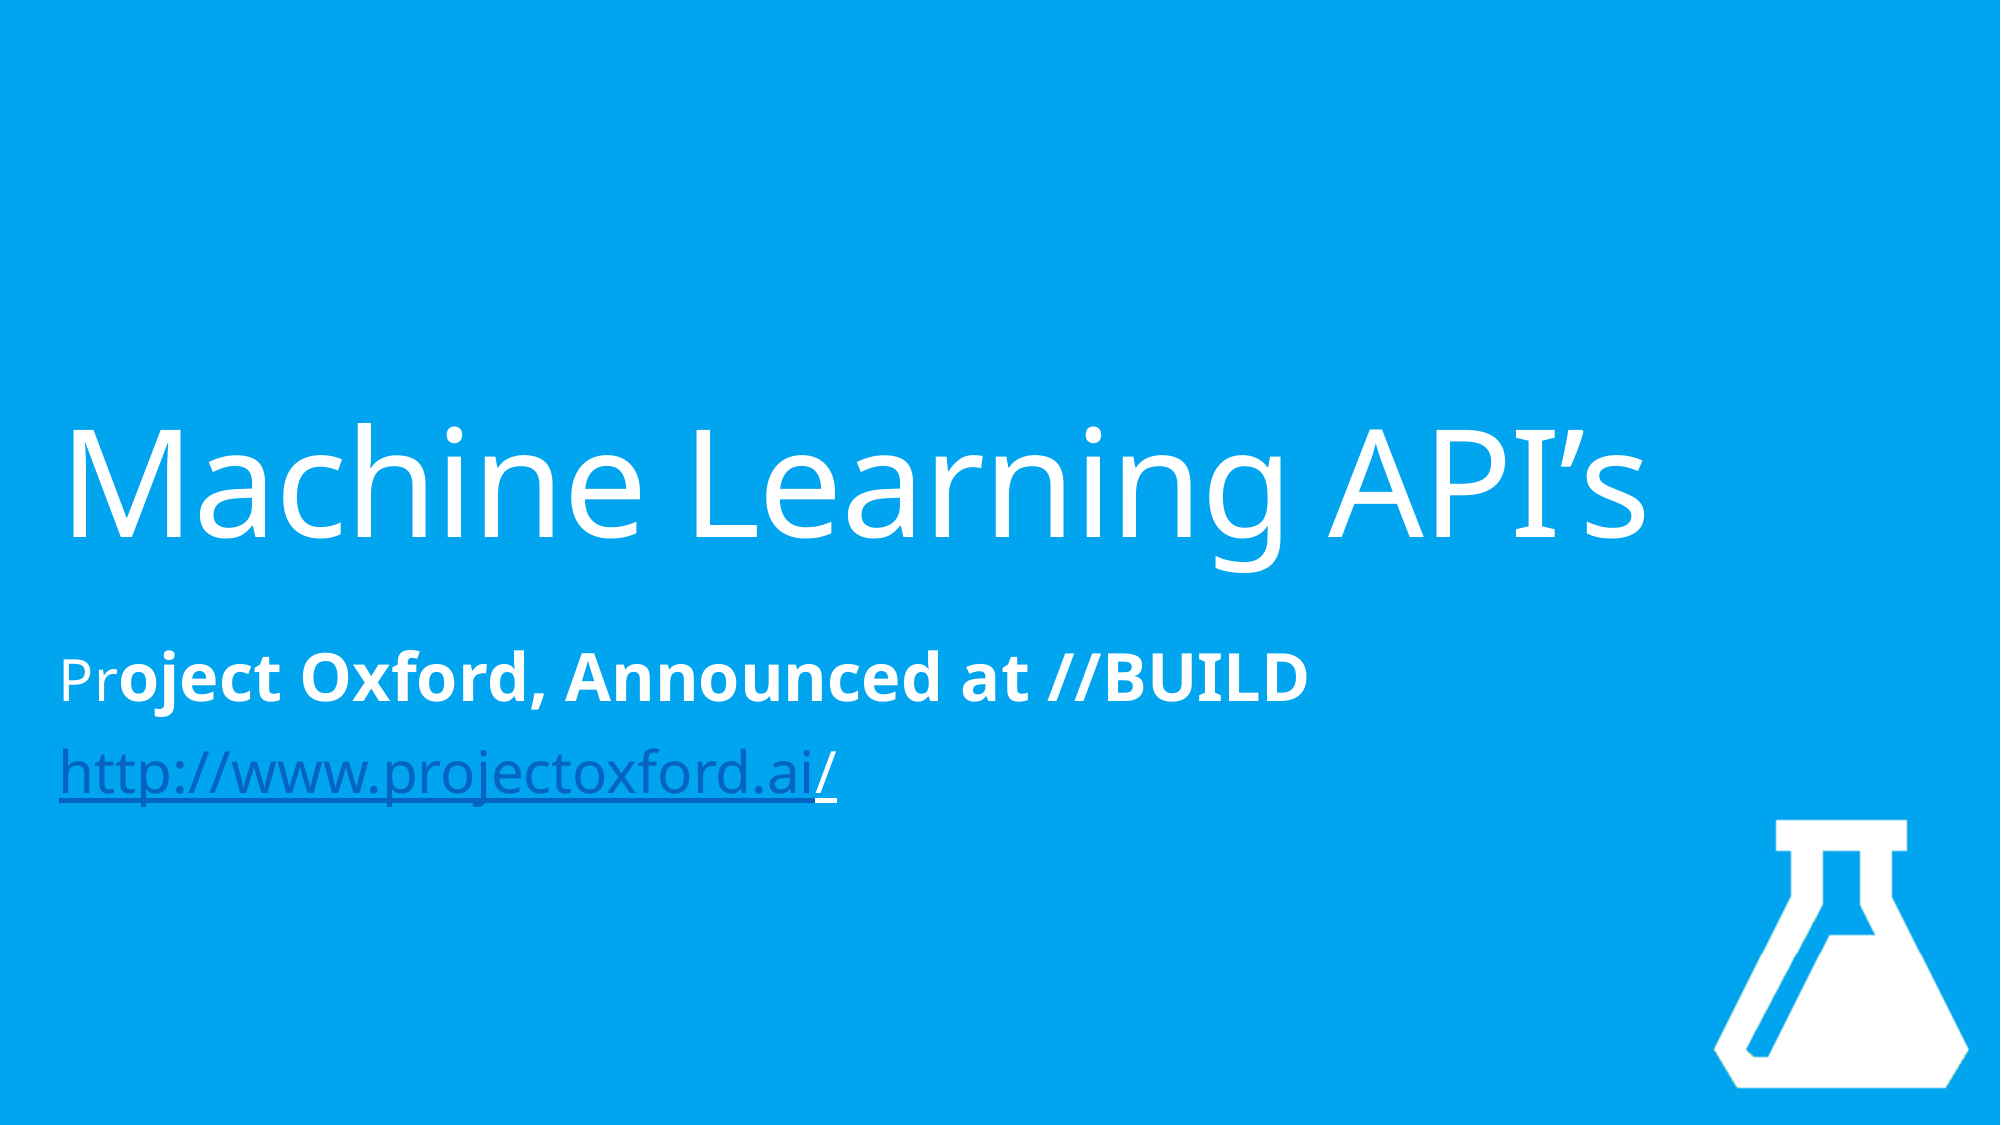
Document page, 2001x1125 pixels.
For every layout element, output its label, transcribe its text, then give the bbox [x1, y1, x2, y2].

text_box Project Oxford, Announced at //BUILD http://www.projectoxford.ai/ [44, 636, 1718, 931]
picture [1714, 820, 1968, 1088]
title Machine Learning API’s [44, 341, 1956, 637]
